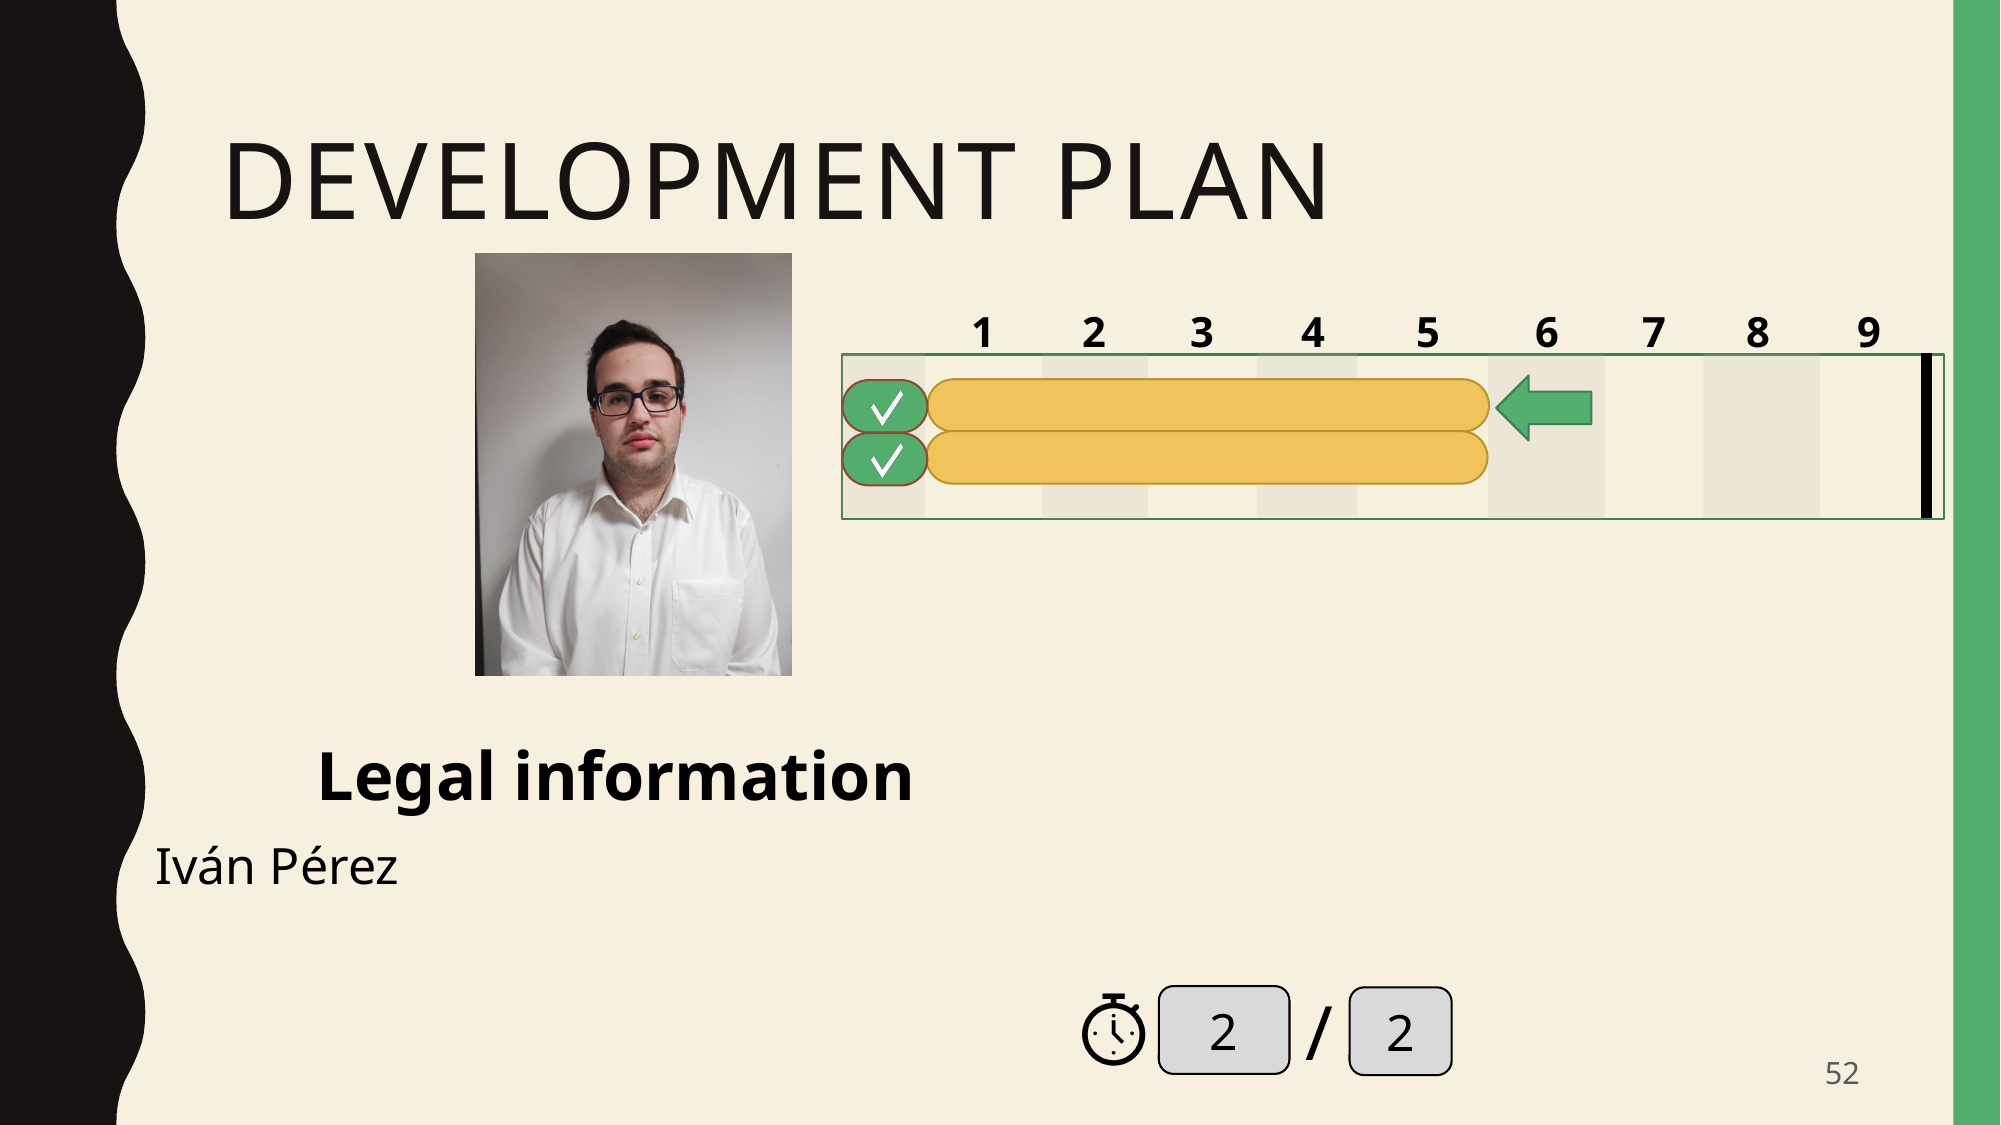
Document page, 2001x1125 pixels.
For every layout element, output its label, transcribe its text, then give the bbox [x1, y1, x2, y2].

list Legal information Iván Pérez [140, 718, 1092, 988]
text_box / [1290, 978, 1349, 1083]
table_header 8 [1703, 295, 1814, 352]
picture [1069, 985, 1158, 1074]
picture [475, 253, 792, 676]
text_box 2 [1349, 986, 1453, 1077]
table_header 1 [925, 295, 1042, 352]
table_header 7 [1606, 295, 1703, 352]
title Development plan [205, 62, 1875, 308]
table_header 4 [1258, 295, 1369, 352]
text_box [841, 352, 1944, 519]
table_header 6 [1488, 295, 1606, 352]
table_header 9 [1814, 295, 1925, 352]
slide_number 51 [1412, 1045, 1875, 1103]
table_header 3 [1147, 295, 1258, 352]
text_box 2 [1158, 985, 1290, 1075]
table_header 2 [1042, 295, 1147, 352]
table_header 5 [1369, 295, 1488, 352]
